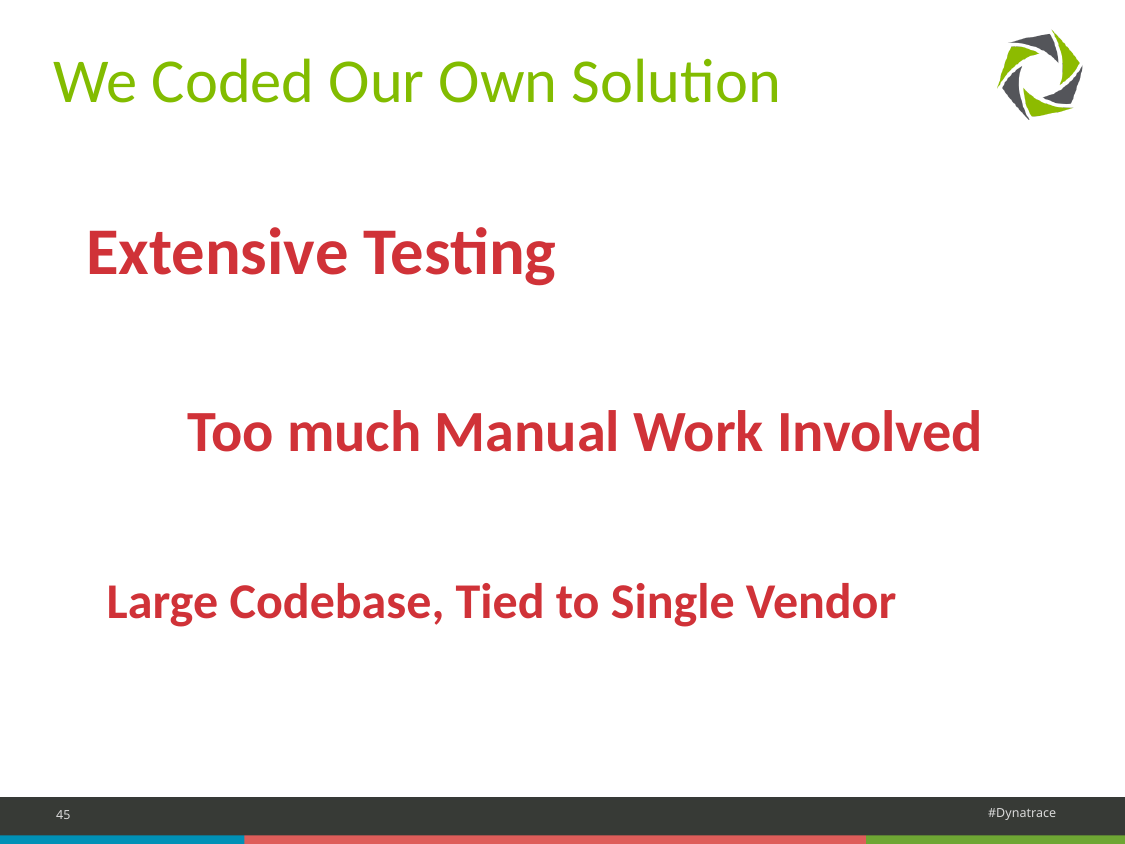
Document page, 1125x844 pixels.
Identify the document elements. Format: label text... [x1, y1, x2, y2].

text_box Too much Manual Work Involved [172, 385, 1074, 471]
title We Coded Our Own Solution [38, 45, 1053, 126]
text_box Extensive Testing [71, 199, 648, 295]
text_box Large Codebase, Tied to Single Vendor [91, 561, 988, 637]
